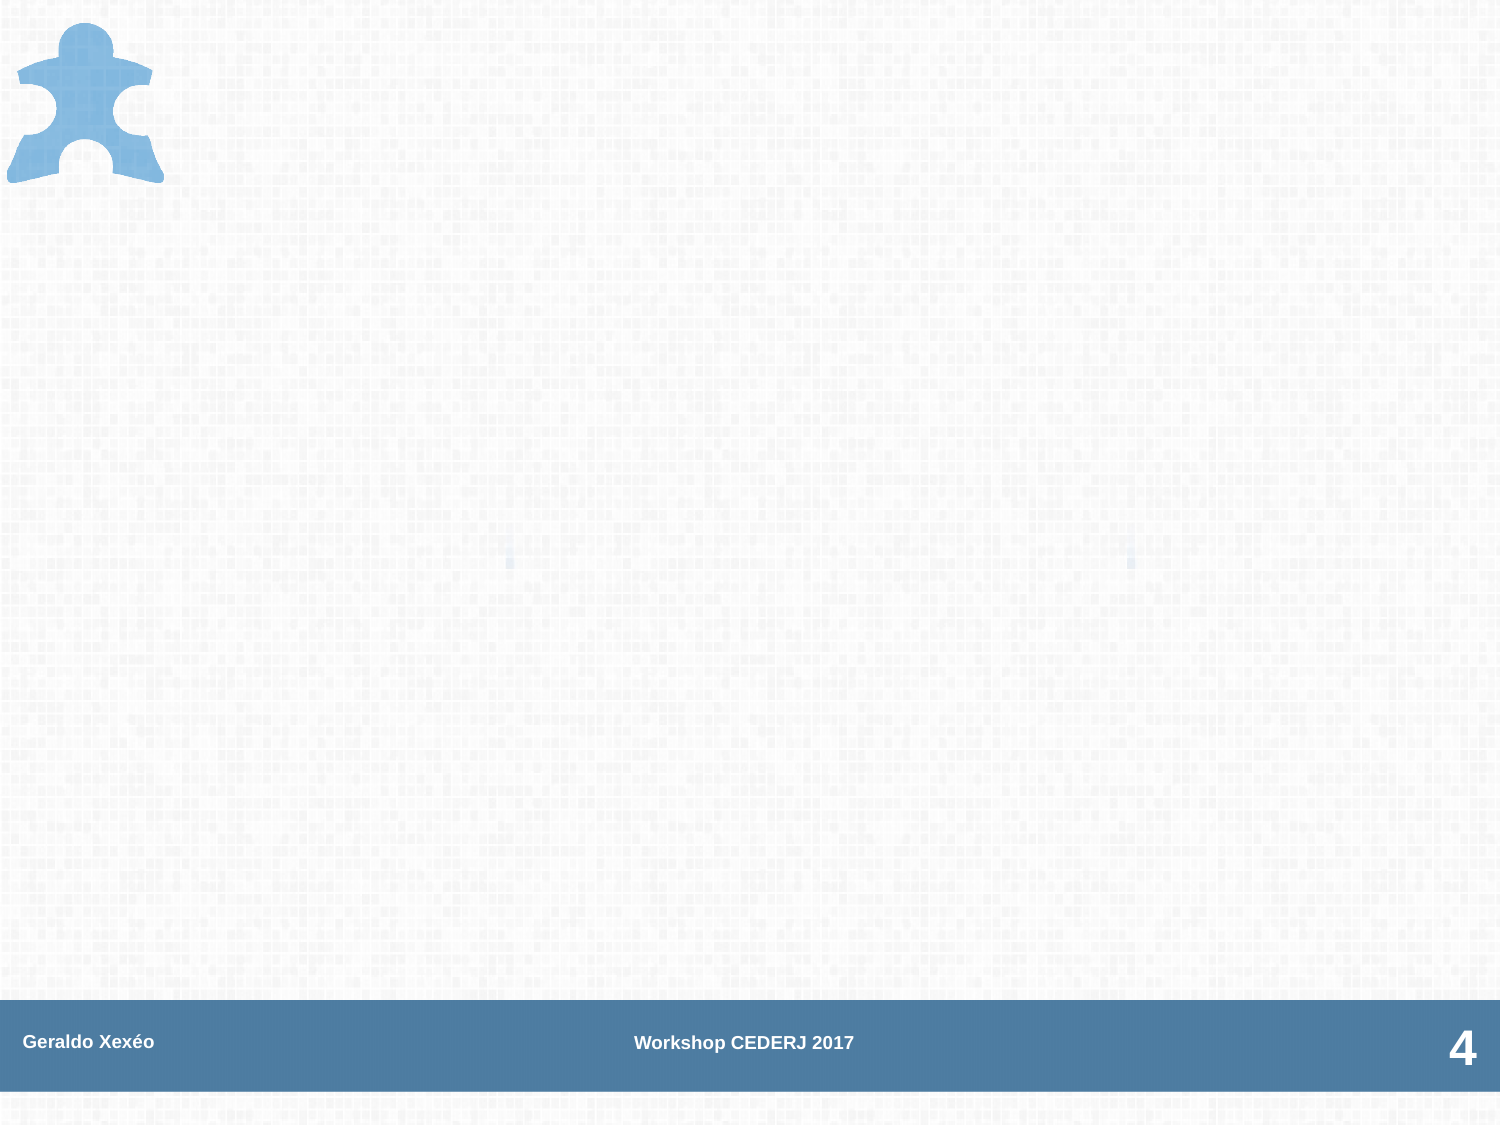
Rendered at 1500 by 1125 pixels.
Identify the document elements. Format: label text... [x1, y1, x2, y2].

slide_number Geraldo Xexéo [7, 1017, 203, 1066]
slide_number 4 [1297, 1021, 1492, 1069]
picture [0, 0, 1500, 1125]
footer Workshop CEDERJ 2017 [526, 1018, 962, 1066]
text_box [0, 0, 1442, 982]
